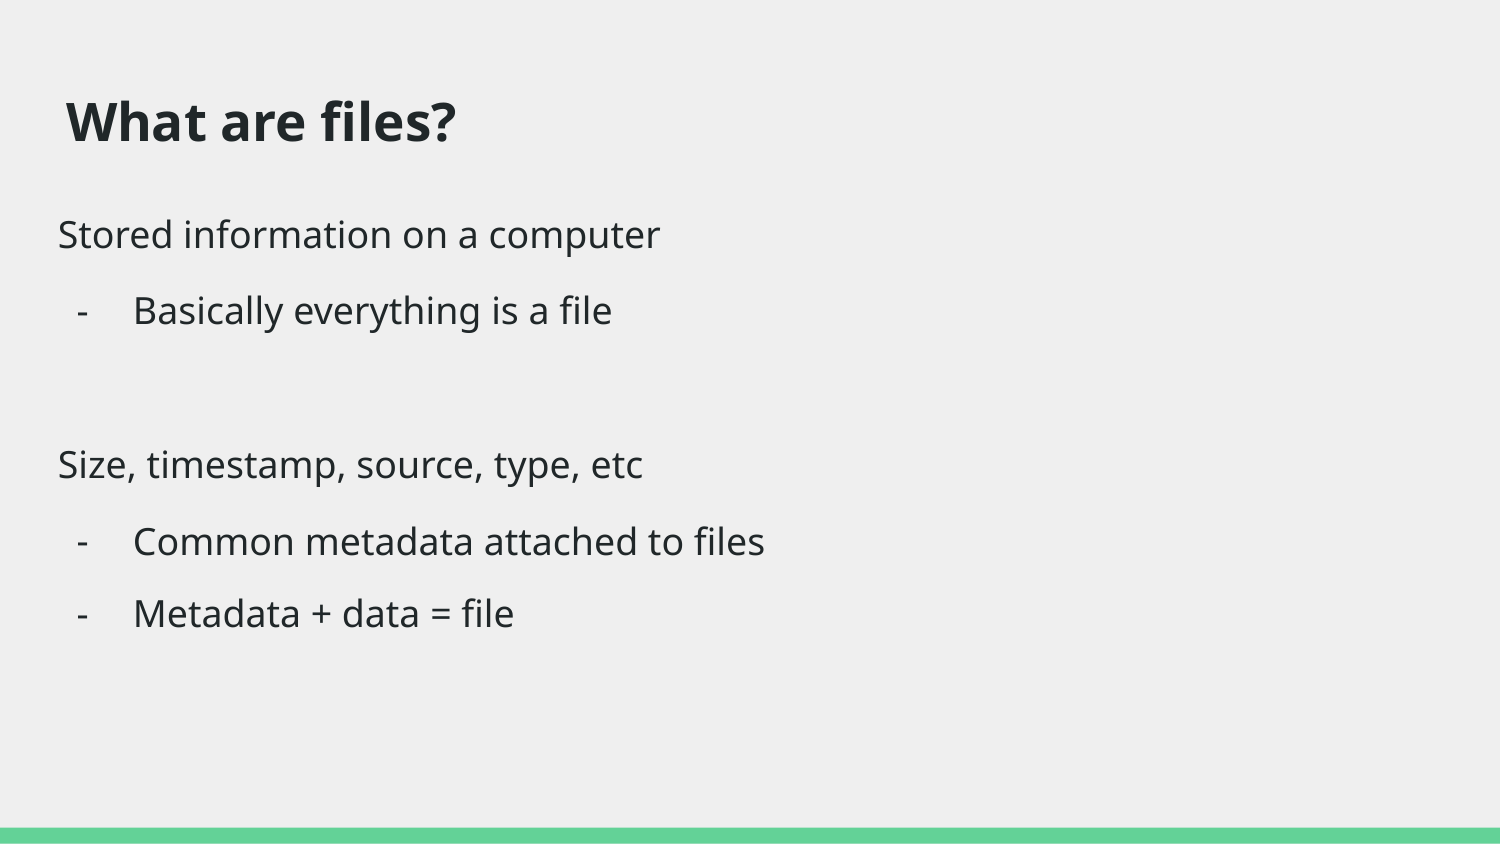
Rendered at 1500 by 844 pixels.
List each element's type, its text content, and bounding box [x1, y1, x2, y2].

title What are files? [51, 72, 1449, 167]
list Stored information on a computer Basically everything is a file Size, timestamp, source, type, etc Common metadata attached to files Metadata + data = file [42, 189, 1441, 750]
